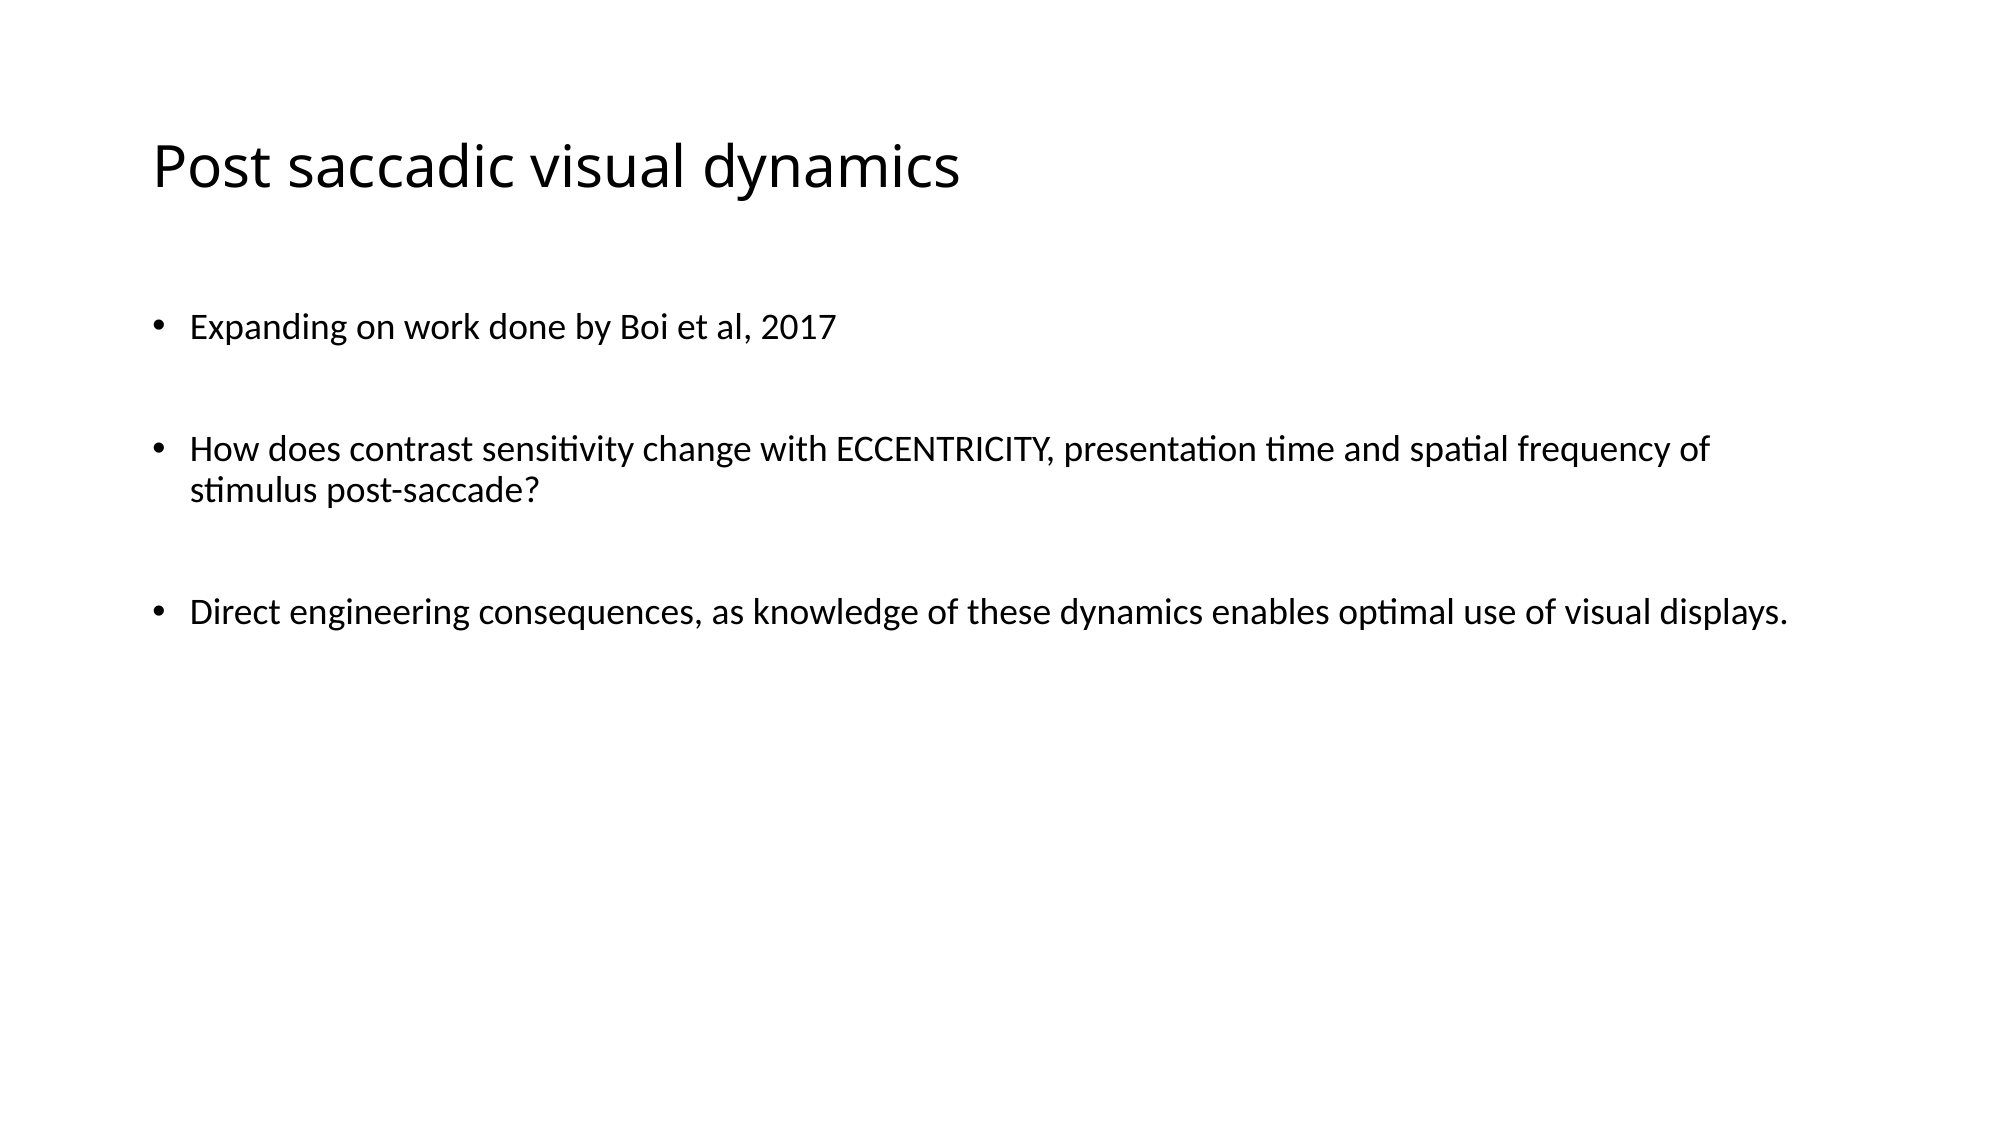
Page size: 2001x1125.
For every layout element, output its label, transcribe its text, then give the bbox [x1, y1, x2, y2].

title Post saccadic visual dynamics [137, 59, 1863, 278]
list Expanding on work done by Boi et al, 2017 How does contrast sensitivity change with ECCENTRICITY, presentation time and spatial frequency of stimulus post-saccade? Direct engineering consequences, as knowledge of these dynamics enables optimal use of visual displays. [137, 299, 1863, 1014]
